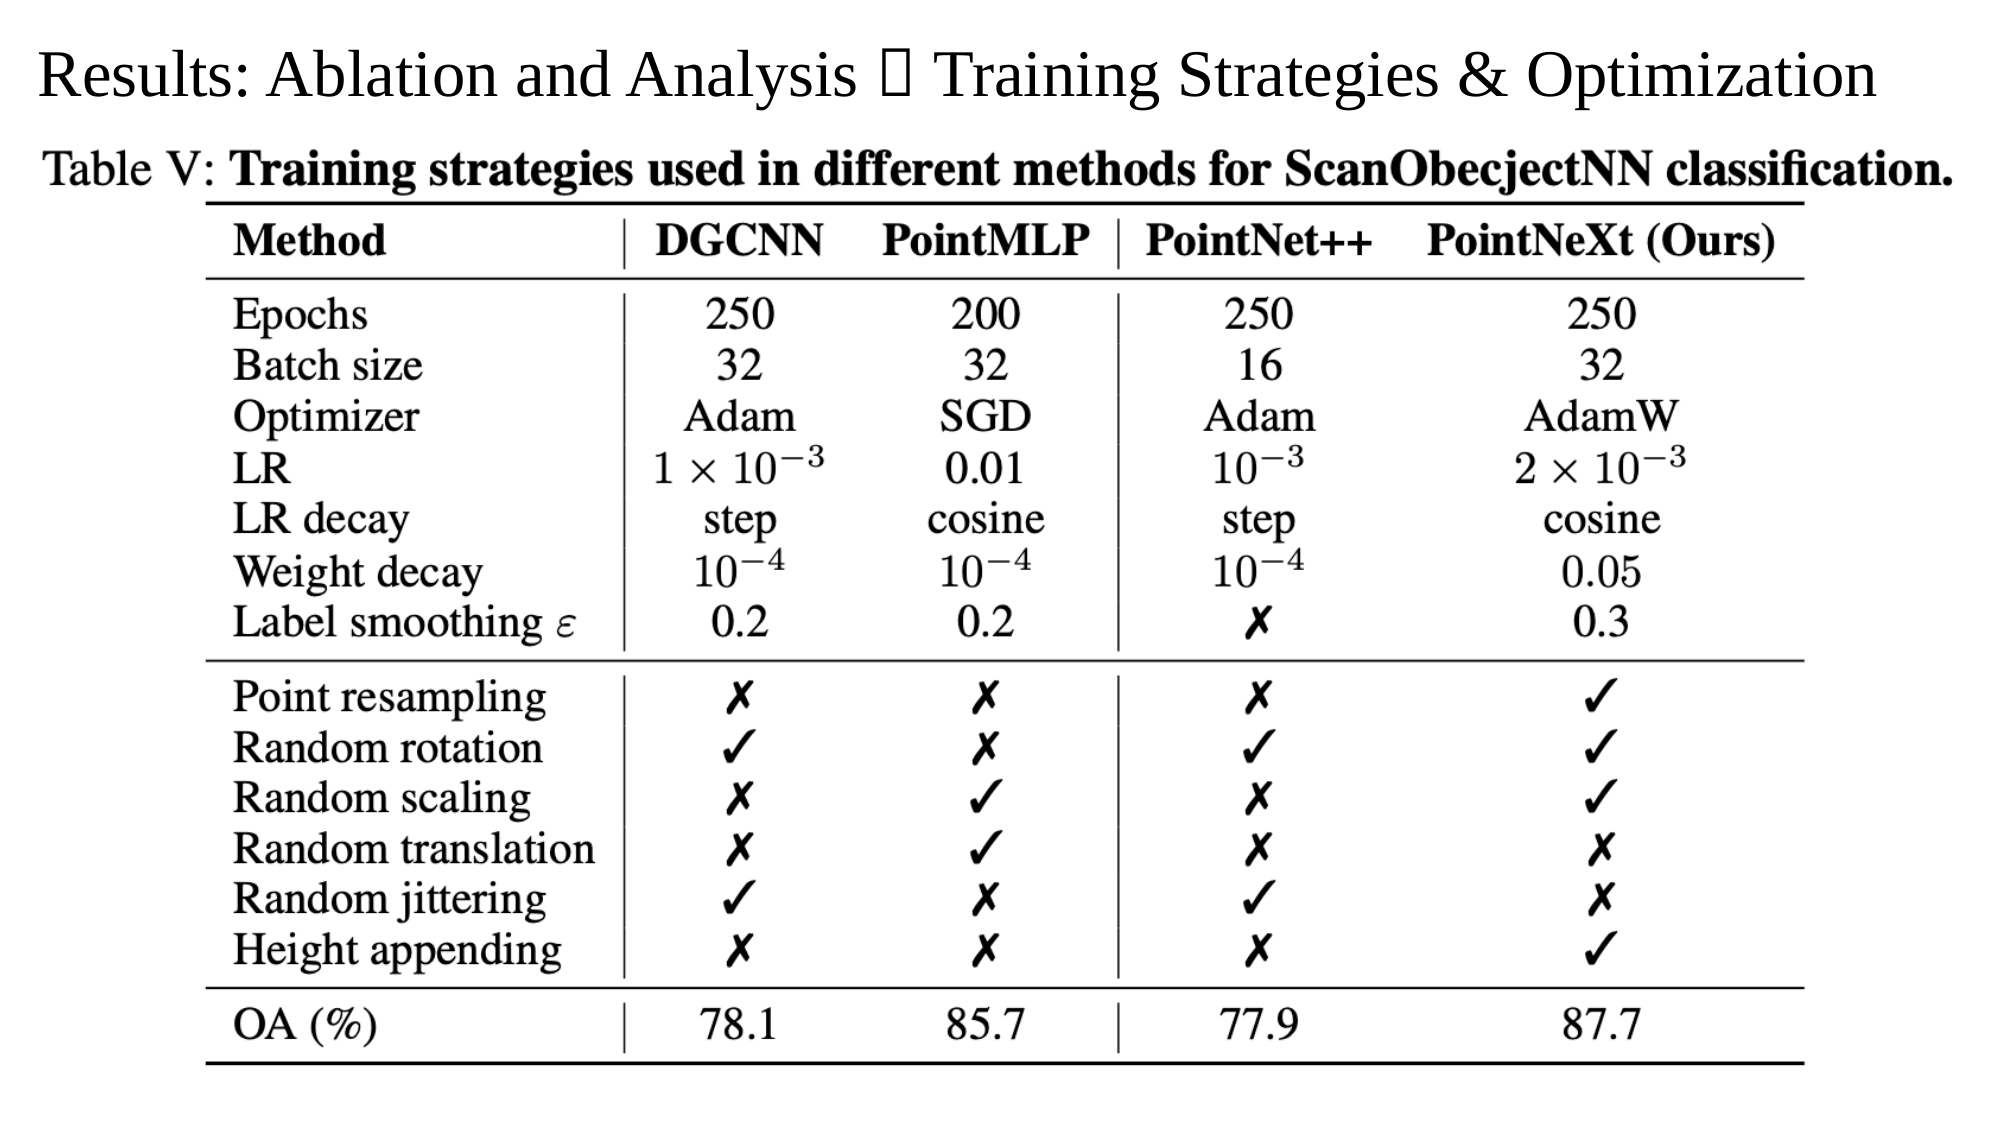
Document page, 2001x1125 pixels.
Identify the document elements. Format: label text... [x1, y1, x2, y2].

picture [34, 139, 1966, 1083]
text_box Results: Ablation and Analysis  Training Strategies & Optimization [22, 22, 1912, 117]
